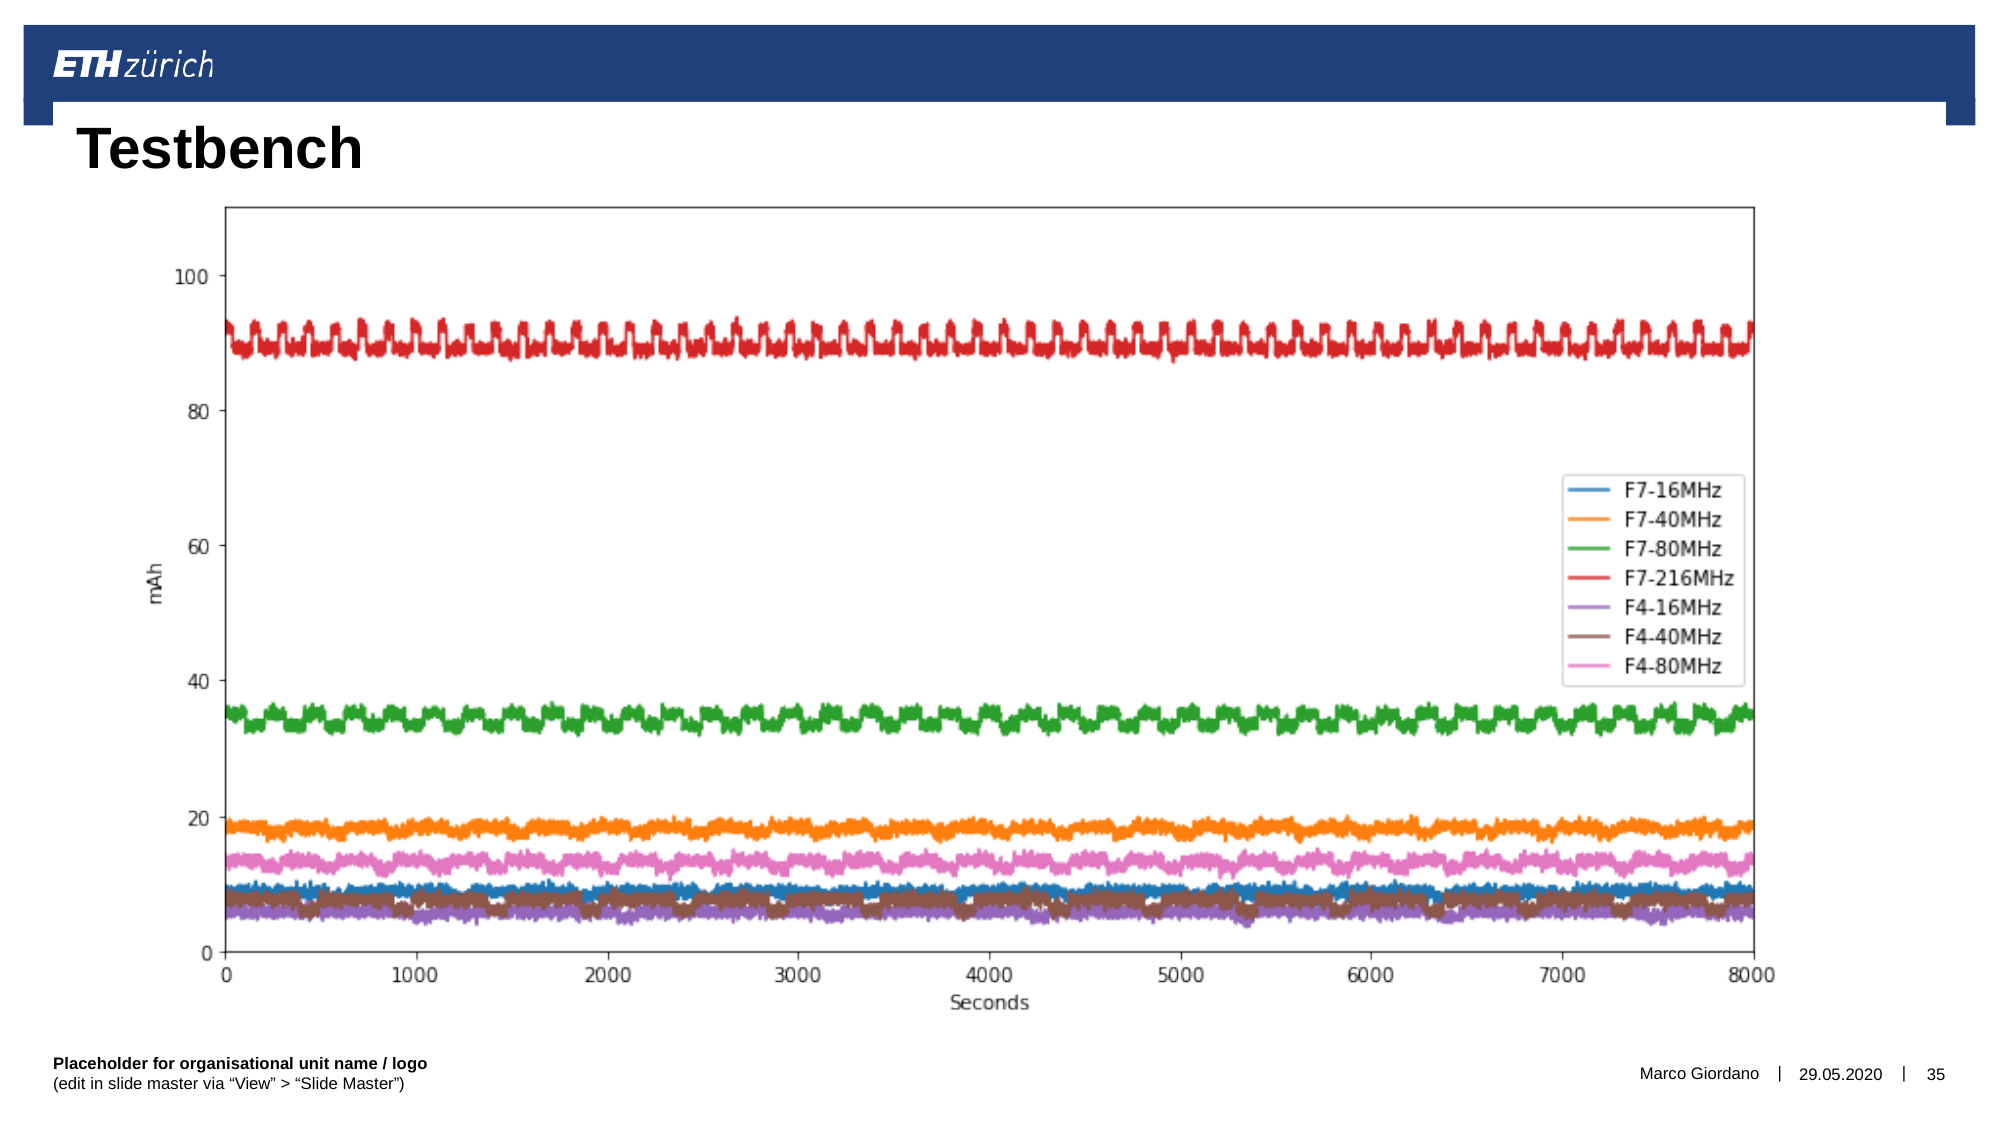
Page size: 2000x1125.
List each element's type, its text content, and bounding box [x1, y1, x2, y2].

picture [132, 195, 1791, 1027]
title Testbench [53, 101, 1946, 262]
footer Marco Giordano [999, 1035, 1760, 1111]
slide_number 35 [1906, 1034, 1966, 1112]
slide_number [1790, 1034, 1892, 1112]
